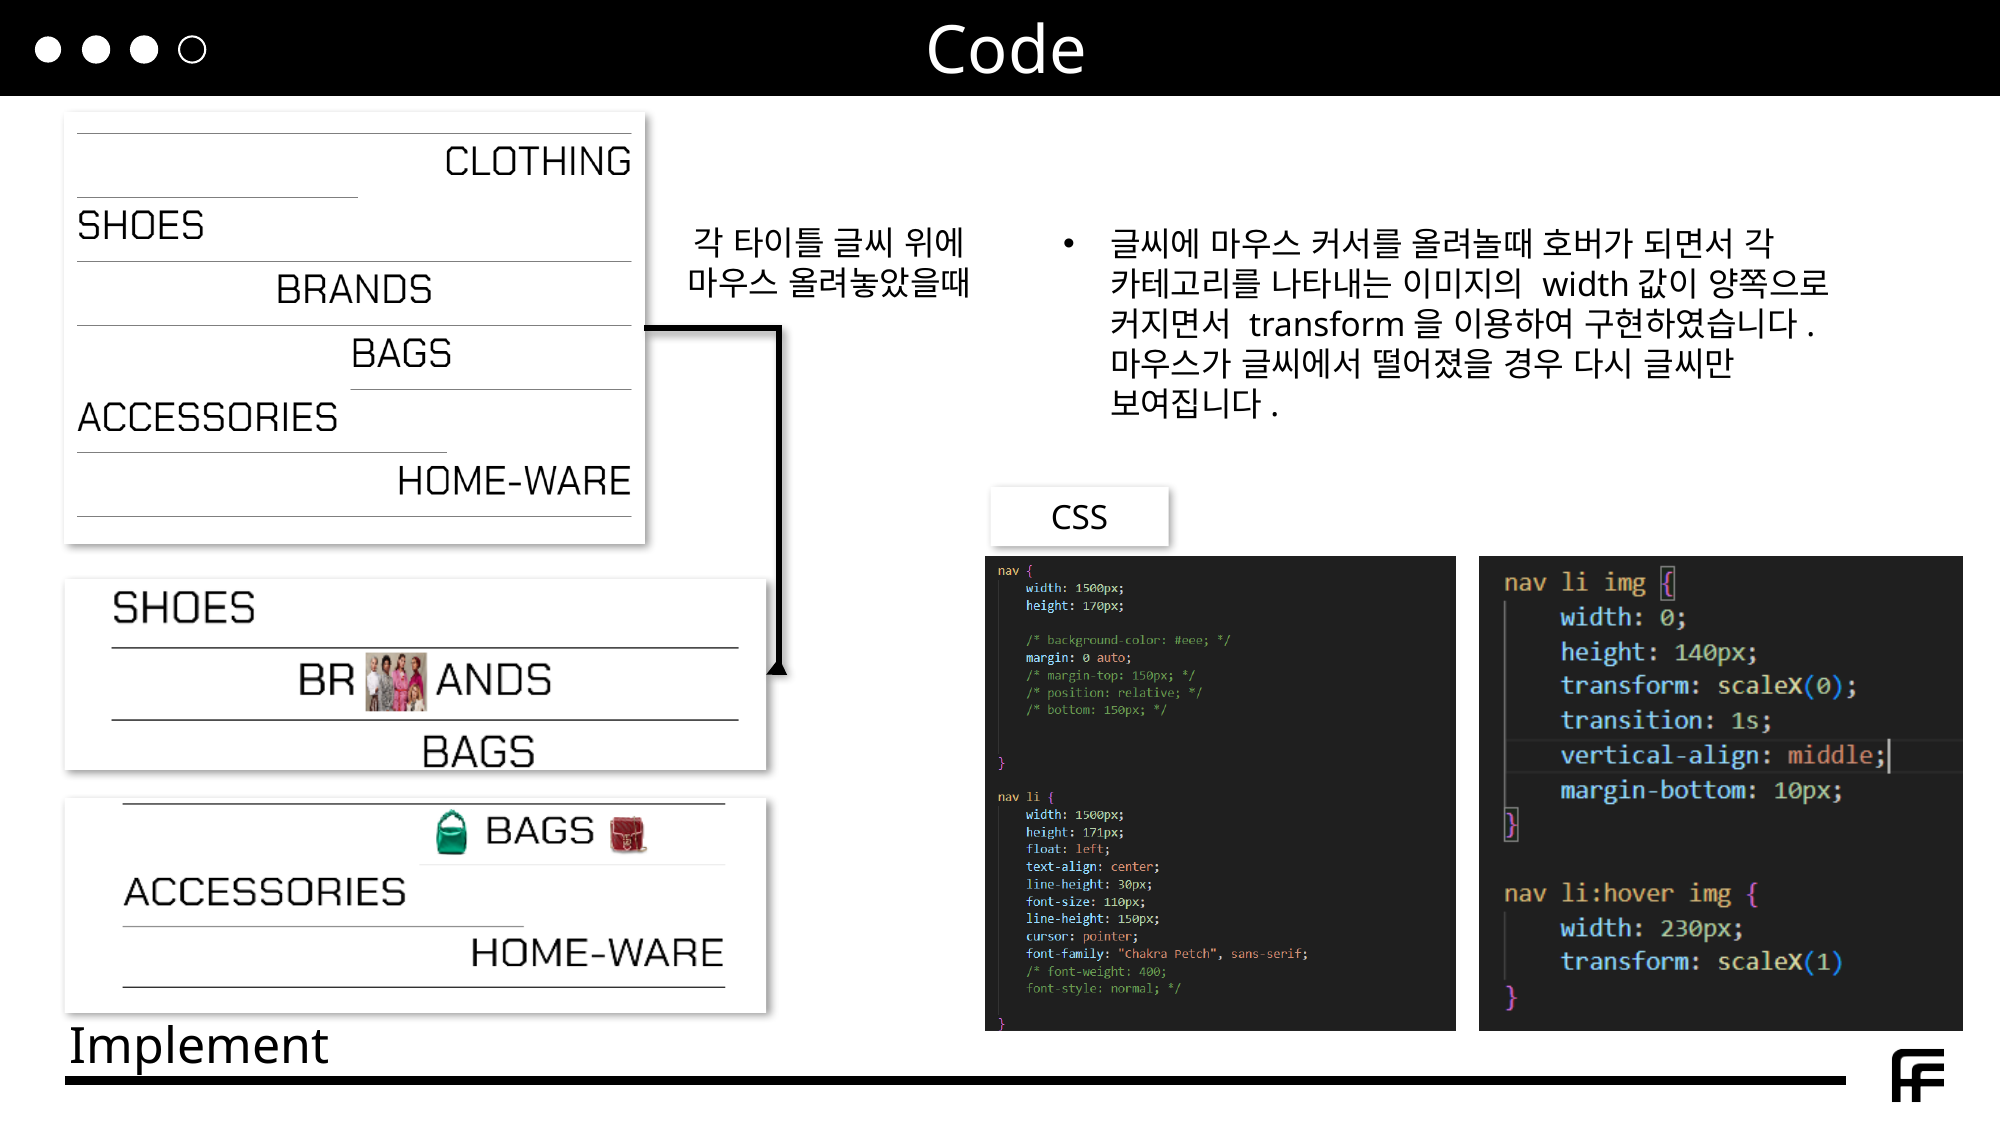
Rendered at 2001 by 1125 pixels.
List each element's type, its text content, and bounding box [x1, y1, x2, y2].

text_box [129, 35, 159, 64]
picture [1479, 556, 1963, 1120]
text_box [33, 35, 63, 64]
text_box [178, 35, 207, 64]
picture [985, 556, 1456, 1031]
text_box Code implementation(main) [590, 0, 1423, 175]
text_box 글씨에 마우스 커서를 올려놀때 호버가 되면서 각 카테고리를 나타내는 이미지의 width값이 양쪽으로 커지면서 transform을 이용하여 구현하였습니다. 마우스가 글씨에서 떨어졌을 경우 다시 글씨만 보여집니다. [1047, 245, 1895, 401]
text_box [1423, 0, 2000, 97]
picture [64, 112, 645, 544]
picture [64, 579, 767, 770]
text_box Implement [55, 1006, 647, 1081]
picture [64, 798, 767, 1013]
text_box [81, 35, 111, 64]
text_box [0, 0, 590, 97]
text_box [644, 328, 767, 675]
text_box CSS [990, 486, 1170, 547]
text_box [1019, 291, 1867, 448]
text_box 각 타이틀 글씨 위에 마우스 올려놓았을때 [667, 209, 992, 315]
